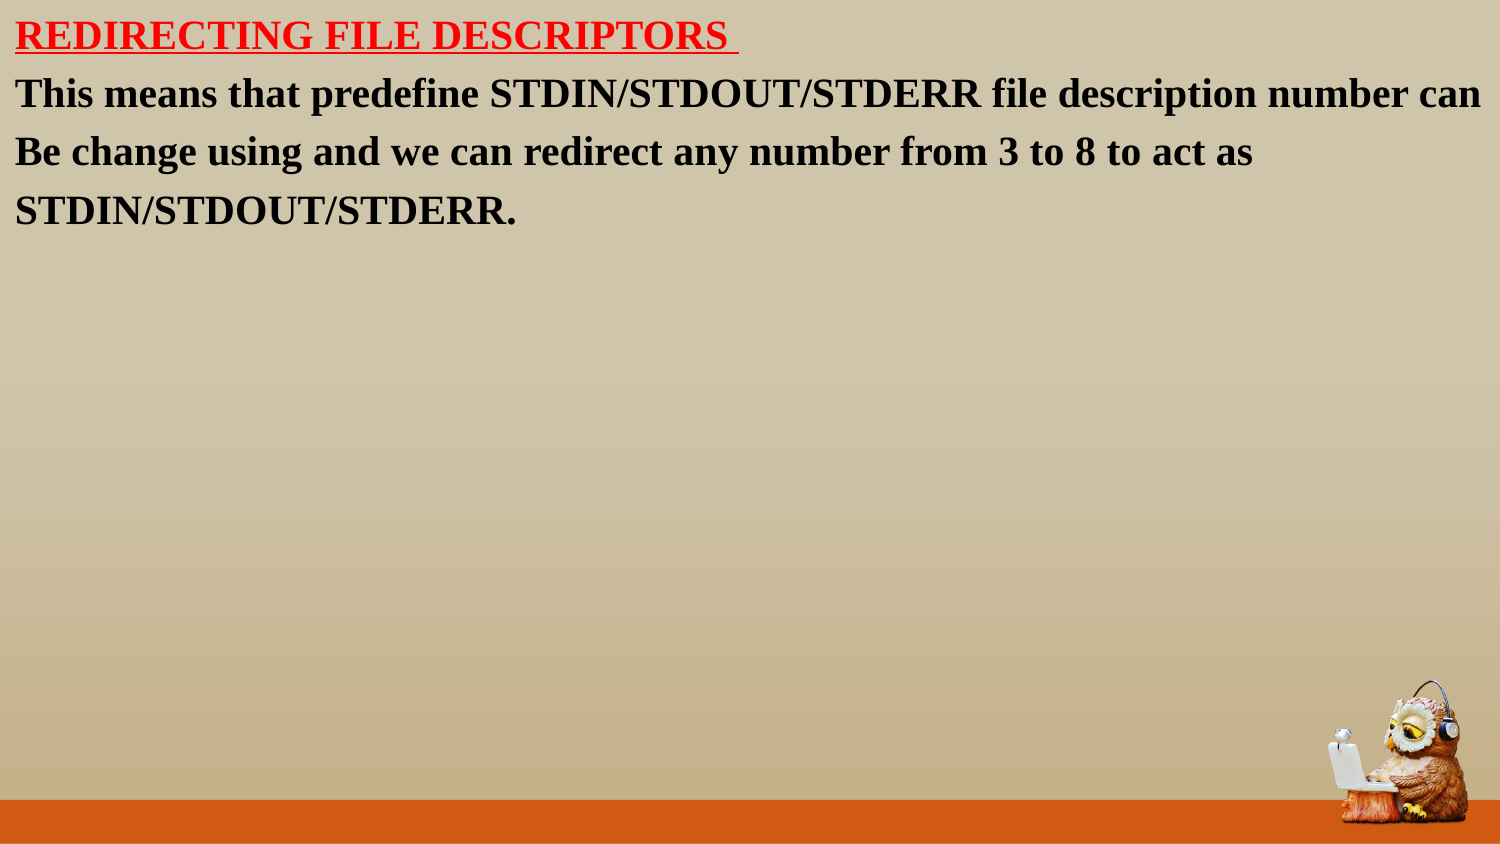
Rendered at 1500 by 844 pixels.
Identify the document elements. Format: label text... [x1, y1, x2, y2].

picture [1328, 800, 1468, 826]
list REDIRECTING FILE DESCRIPTORS This means that predefine STDIN/STDOUT/STDERR file description number can Be change using and we can redirect any number from 3 to 8 to act as STDIN/STDOUT/STDERR. [0, 0, 1500, 800]
